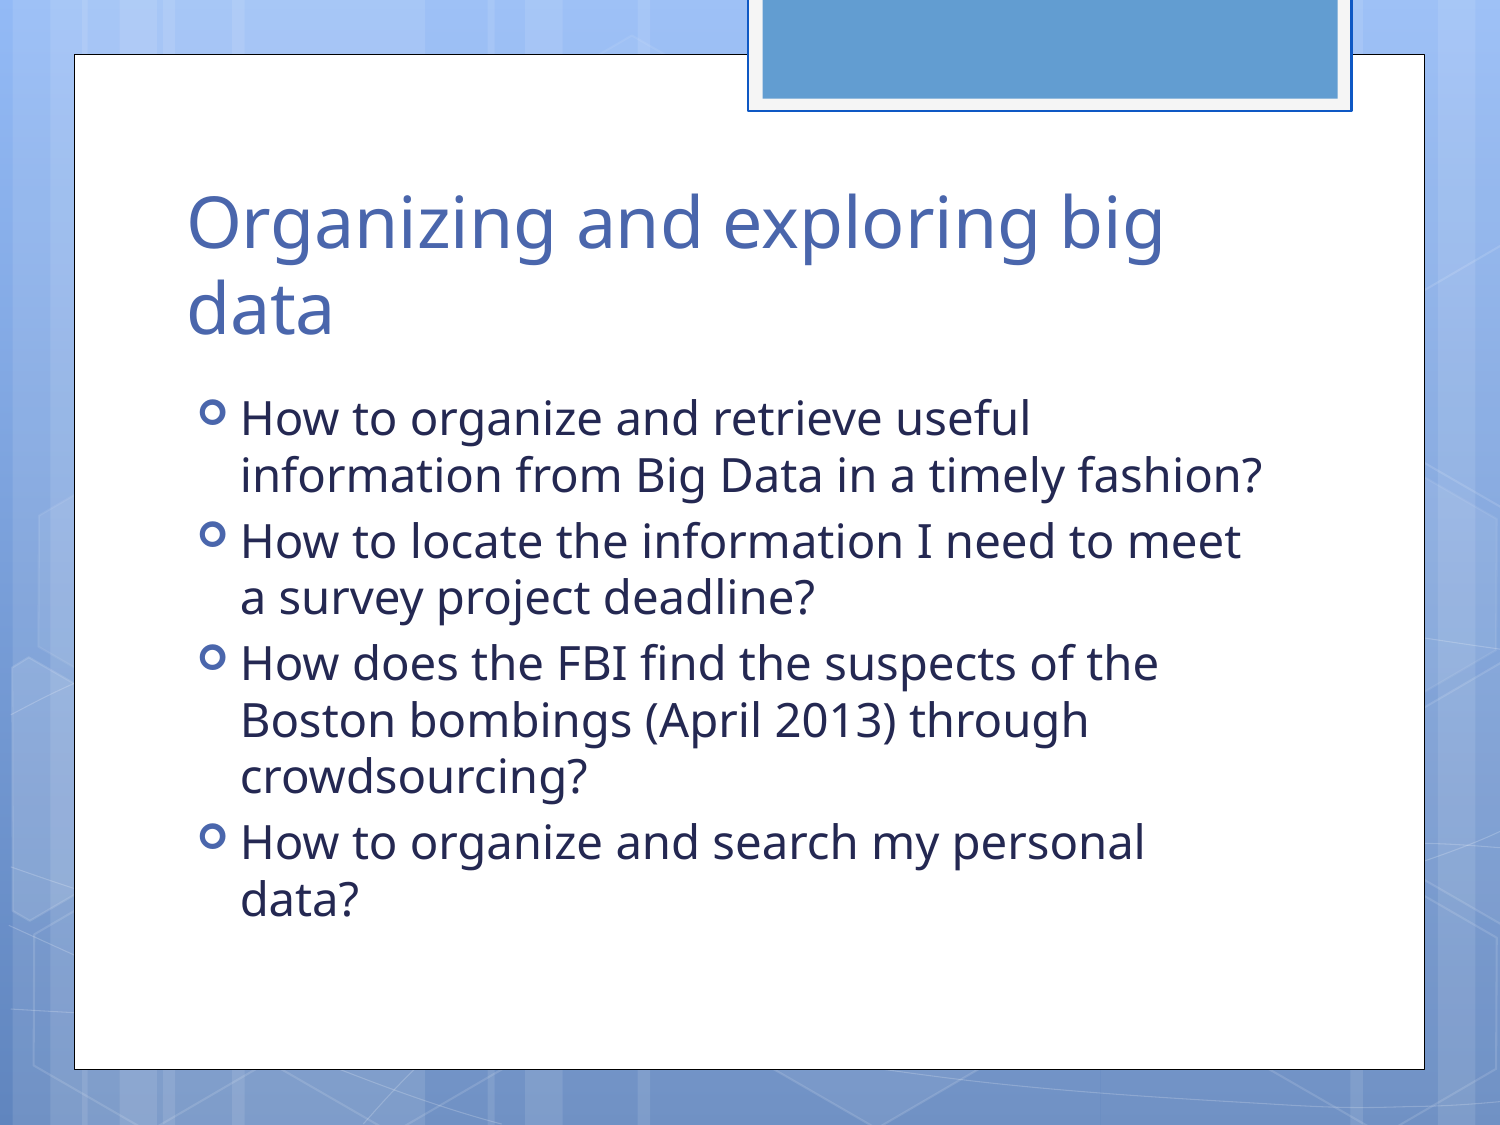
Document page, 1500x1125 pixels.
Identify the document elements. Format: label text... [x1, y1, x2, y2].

title Organizing and exploring big data [171, 168, 1324, 357]
list How to organize and retrieve useful information from Big Data in a timely fashion? How to locate the information I need to meet a survey project deadline? How does the FBI find the suspects of the Boston bombings (April 2013) through crowdsourcing? How to organize and search my personal data? [171, 381, 1283, 957]
